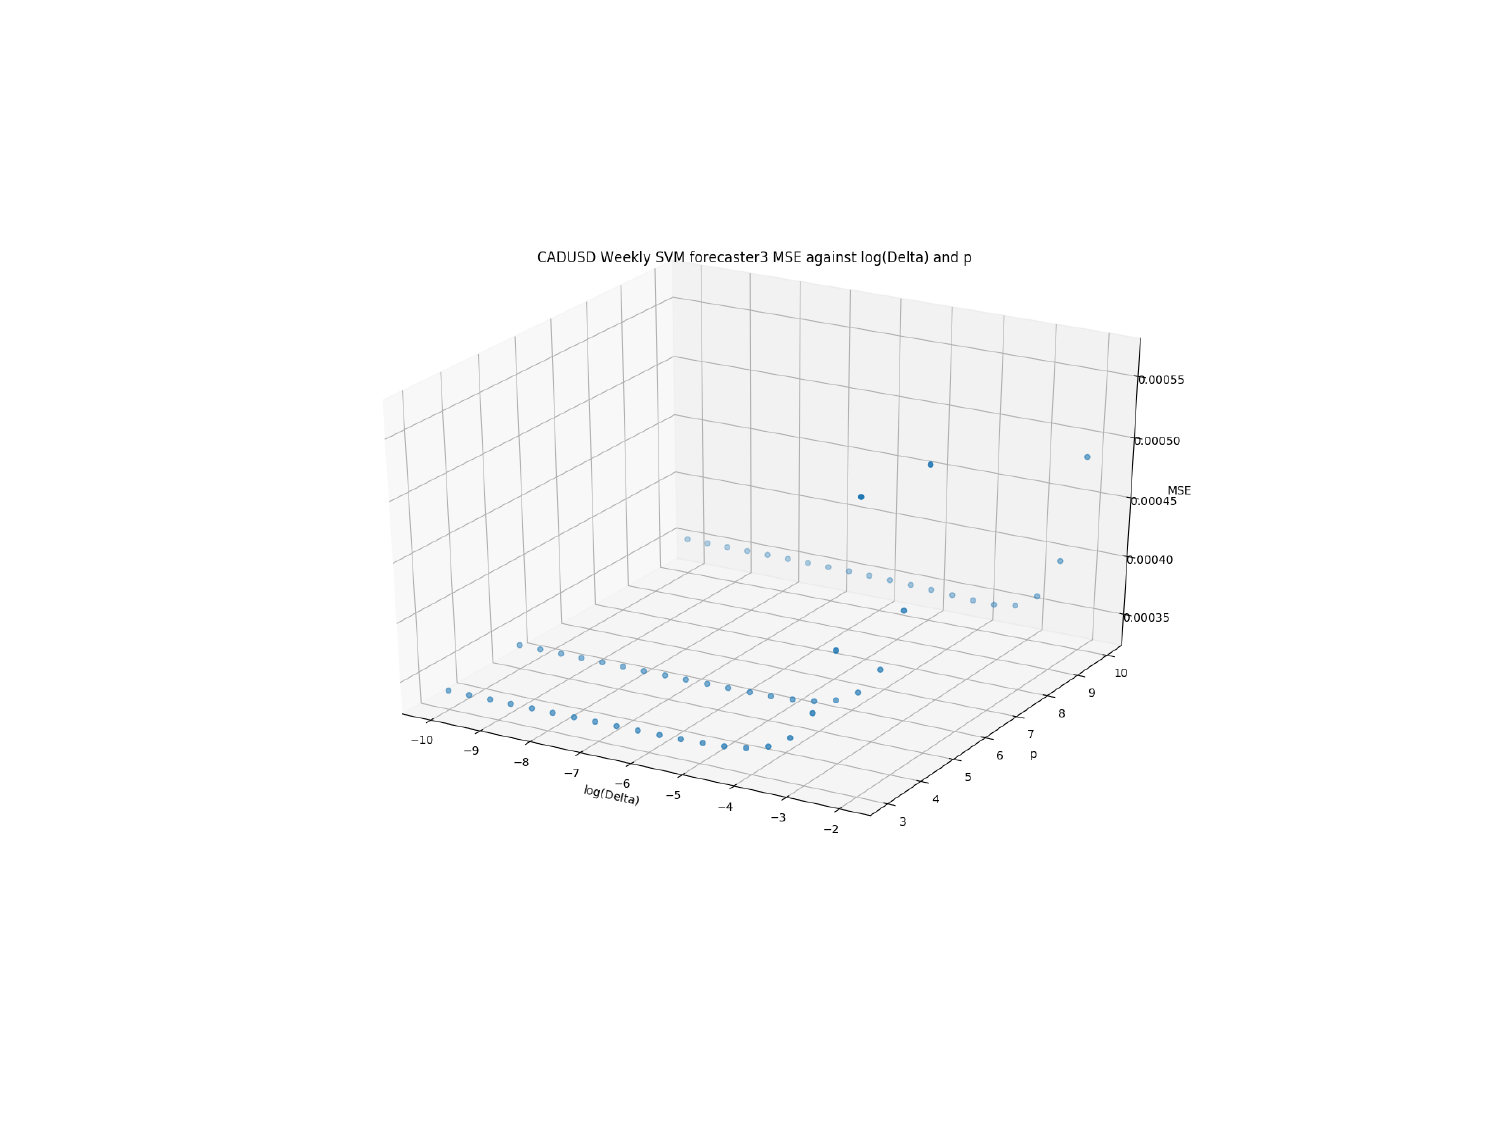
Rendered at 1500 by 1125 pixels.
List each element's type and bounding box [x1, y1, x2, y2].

picture [119, 119, 1358, 946]
